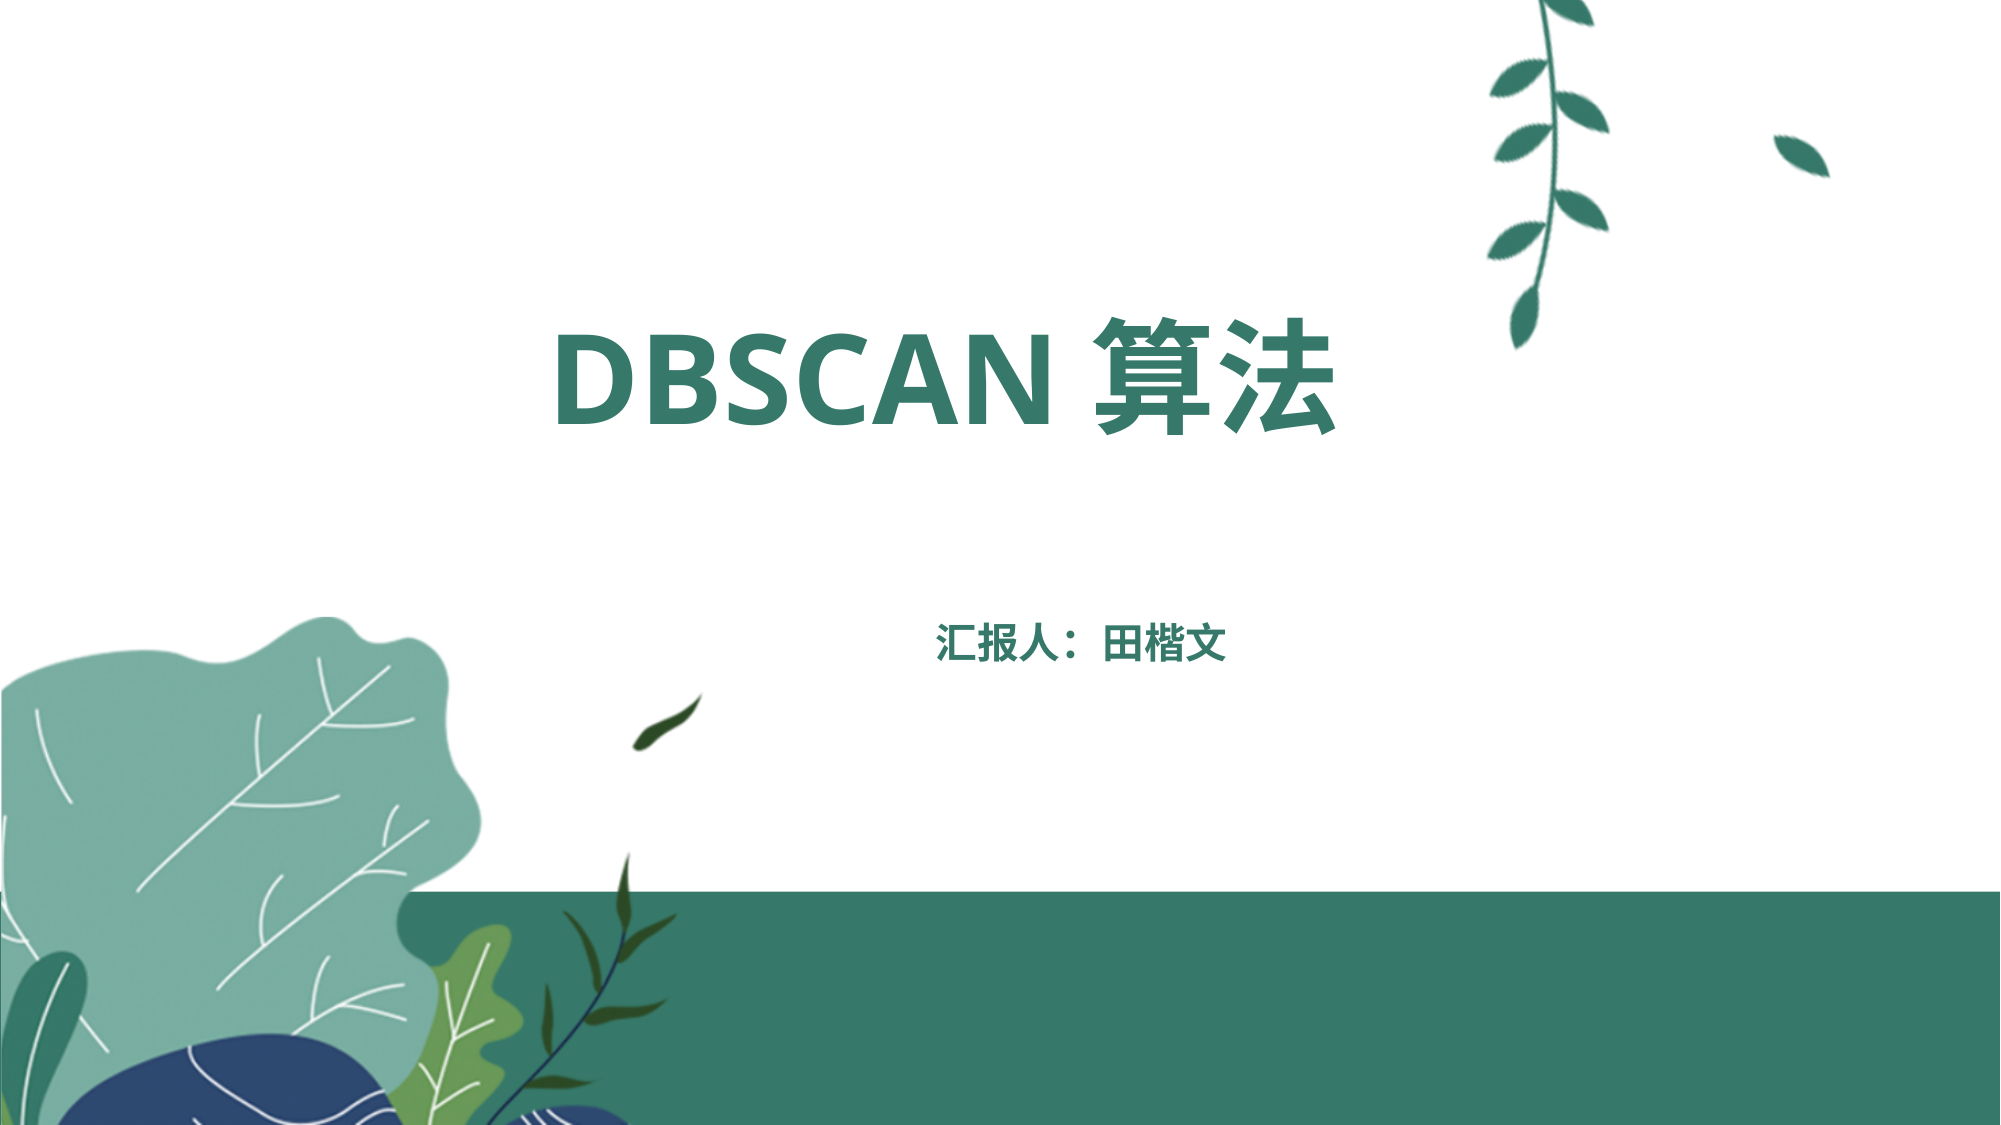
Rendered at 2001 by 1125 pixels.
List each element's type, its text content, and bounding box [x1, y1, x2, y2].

text_box 汇报人：田楷文 [833, 609, 1330, 675]
text_box [727, 891, 2000, 1125]
text_box DBSCAN算法 [465, 292, 1423, 457]
picture [1466, 0, 1888, 454]
picture [0, 482, 727, 1125]
